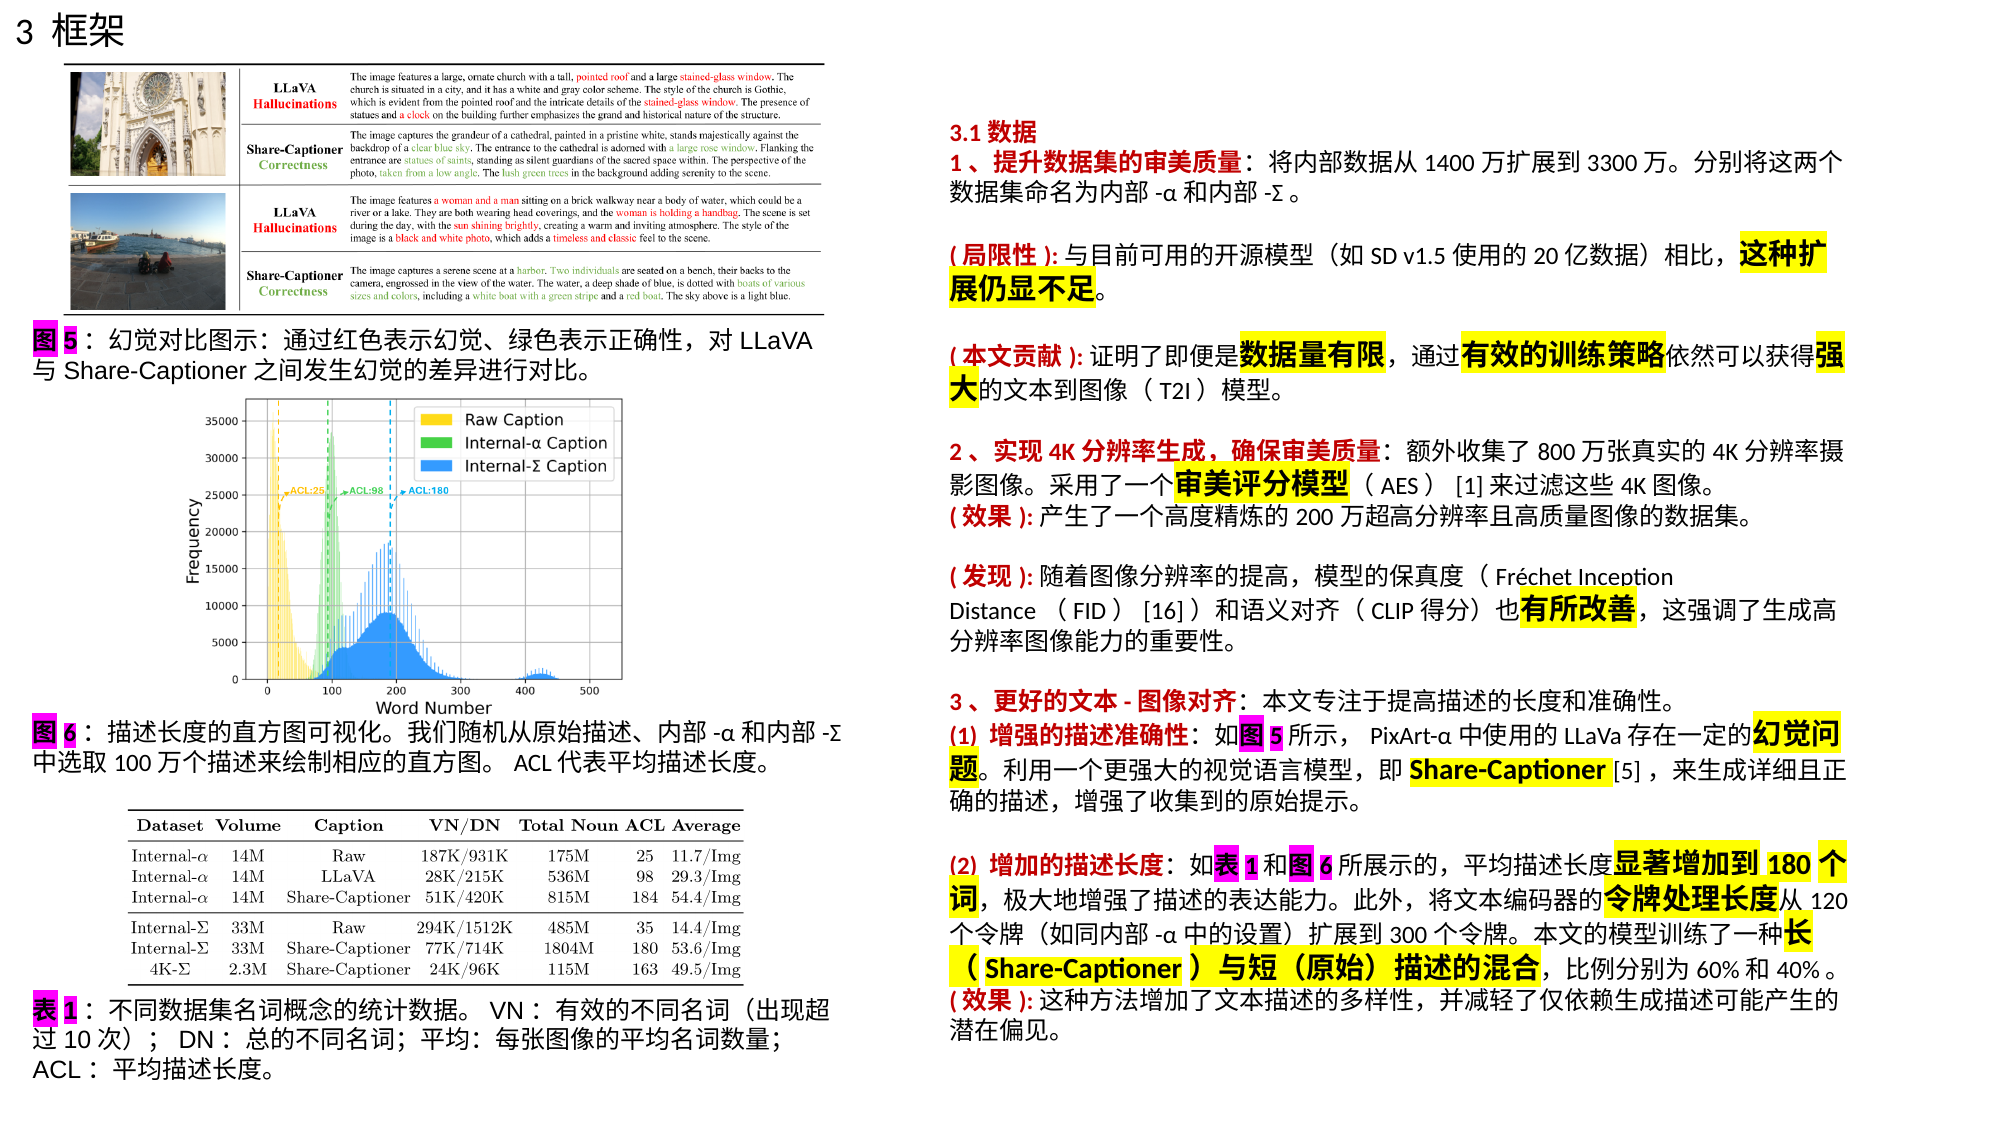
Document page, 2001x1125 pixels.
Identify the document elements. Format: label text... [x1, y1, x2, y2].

text_box 3.1数据 1、提升数据集的审美质量：将内部数据从1400万扩展到3300万。分别将这两个数据集命名为内部-α和内部-Σ。 (局限性):与目前可用的开源模型（如SD v1.5使用的20亿数据）相比，这种扩展仍显不足。 (本文贡献):证明了即便是数据量有限，通过有效的训练策略依然可以获得强大的文本到图像（T2I）模型。 2、实现4K分辨率生成，确保审美质量：额外收集了800万张真实的4K分辨率摄影图像。采用了一个审美评分模型（AES）[1]来过滤这些4K图像。 (效果):产生了一个高度精炼的200万超高分辨率且高质量图像的数据集。 (发现):随着图像分辨率的提高，模型的保真度（Fréchet Inception Distance（FID）[16]）和语义对齐（CLIP得分）也有所改善，这强调了生成高分辨率图像能力的重要性。 3、更好的文本-图像对齐：本文专注于提高描述的长度和准确性。 (1) 增强的描述准确性：如图5所示，PixArt-α中使用的LLaVa存在一定的幻觉问题。利用一个更强大的视觉语言模型，即Share-Captioner [5]，来生成详细且正确的描述，增强了收集到的原始提示。 (2) 增加的描述长度：如表1和图6所展示的，平均描述长度显著增加到180个词，极大地增强了描述的表达能力。此外，将文本编码器的令牌处理长度从120个令牌（如同内部-α中的设置）扩展到300个令牌。本文的模型训练了一种长（Share-Captioner）与短（原始）描述的混合，比例分别为60%和40%。(效果):这种方法增加了文本描述的多样性，并减轻了仅依赖生成描述可能产生的潜在偏见。 [934, 108, 1871, 1017]
picture [124, 807, 746, 988]
text_box 图5：幻觉对比图示：通过红色表示幻觉、绿色表示正确性，对LLaVA与Share-Captioner之间发生幻觉的差异进行对比。 [17, 316, 852, 392]
text_box 图6：描述长度的直方图可视化。我们随机从原始描述、内部-α和内部-Σ中选取100万个描述来绘制相应的直方图。ACL代表平均描述长度。 [17, 709, 868, 784]
picture [175, 391, 630, 724]
text_box 3 框架 [0, 0, 667, 60]
text_box 表1：不同数据集名词概念的统计数据。VN：有效的不同名词（出现超过10次）；DN：总的不同名词；平均：每张图像的平均名词数量；ACL：平均描述长度。 [17, 986, 868, 1092]
picture [59, 59, 827, 318]
